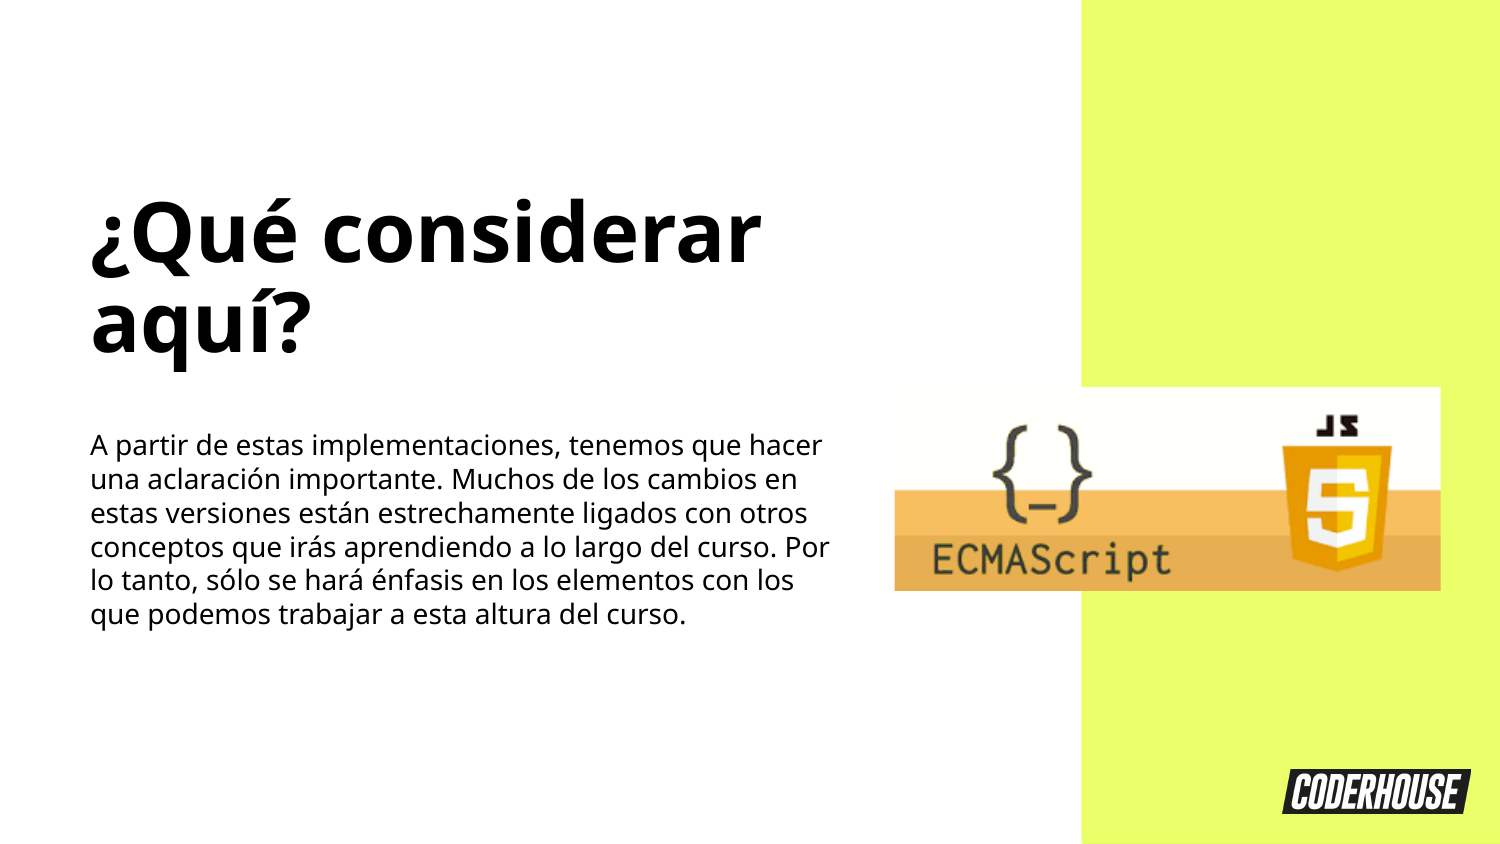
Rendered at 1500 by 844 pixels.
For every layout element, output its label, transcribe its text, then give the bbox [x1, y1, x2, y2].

picture [0, 0, 1441, 844]
picture [1281, 769, 1471, 814]
text_box ¿Qué considerar aquí? [75, 175, 851, 386]
text_box A partir de estas implementaciones, tenemos que hacer una aclaración importante. Muchos de los cambios en estas versiones están estrechamente ligados con otros conceptos que irás aprendiendo a lo largo del curso. Por lo tanto, sólo se hará énfasis en los elementos con los que podemos trabajar a esta altura del curso. [75, 412, 851, 646]
